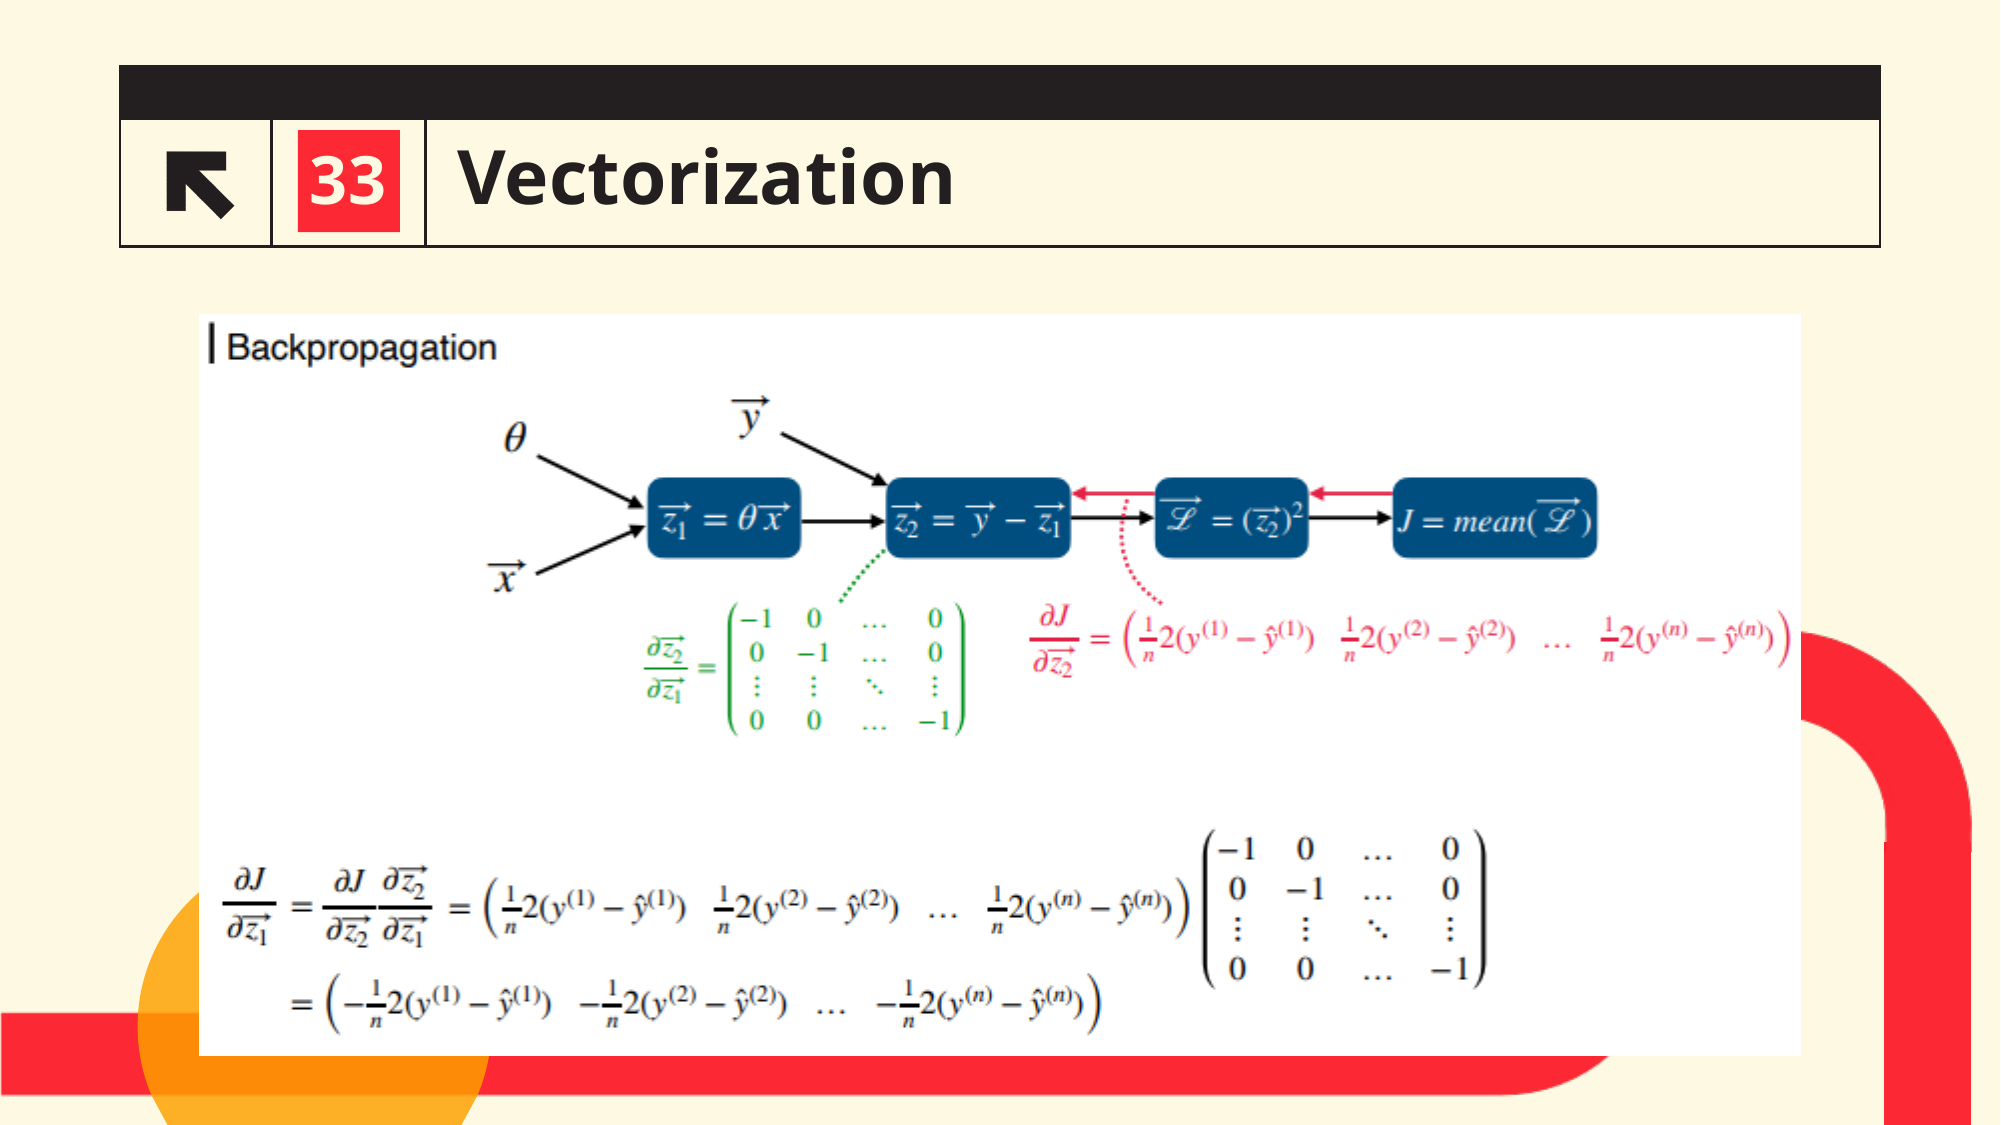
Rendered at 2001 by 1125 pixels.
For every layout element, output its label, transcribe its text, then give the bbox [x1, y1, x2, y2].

slide_number 33 [271, 132, 426, 235]
picture [0, 314, 2001, 1125]
picture [121, 105, 271, 258]
title Vectorization [442, 116, 1880, 244]
